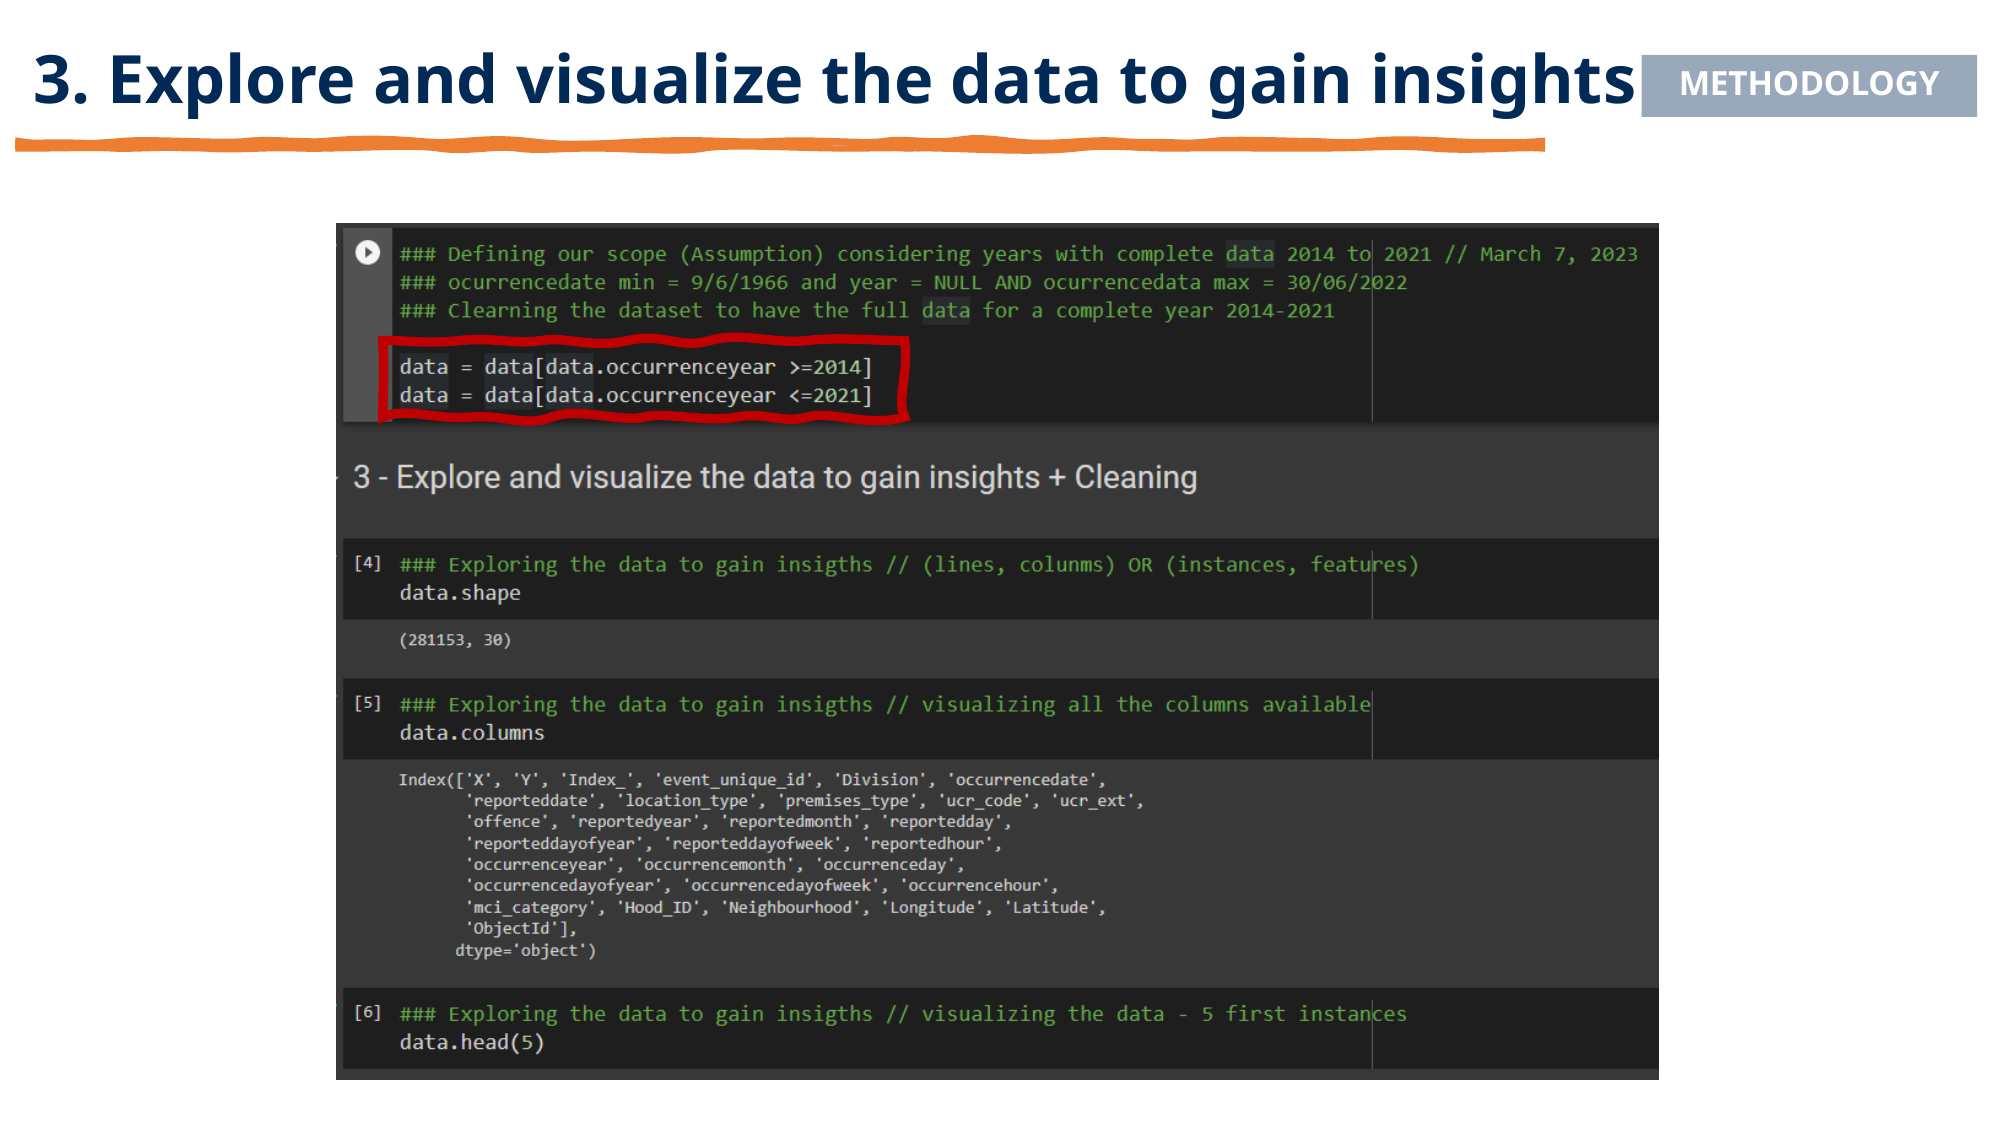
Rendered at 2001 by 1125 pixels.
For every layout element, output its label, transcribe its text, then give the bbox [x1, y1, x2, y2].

picture [336, 223, 1659, 1080]
text_box 3. Explore and visualize the data to gain insights [18, 15, 1978, 149]
